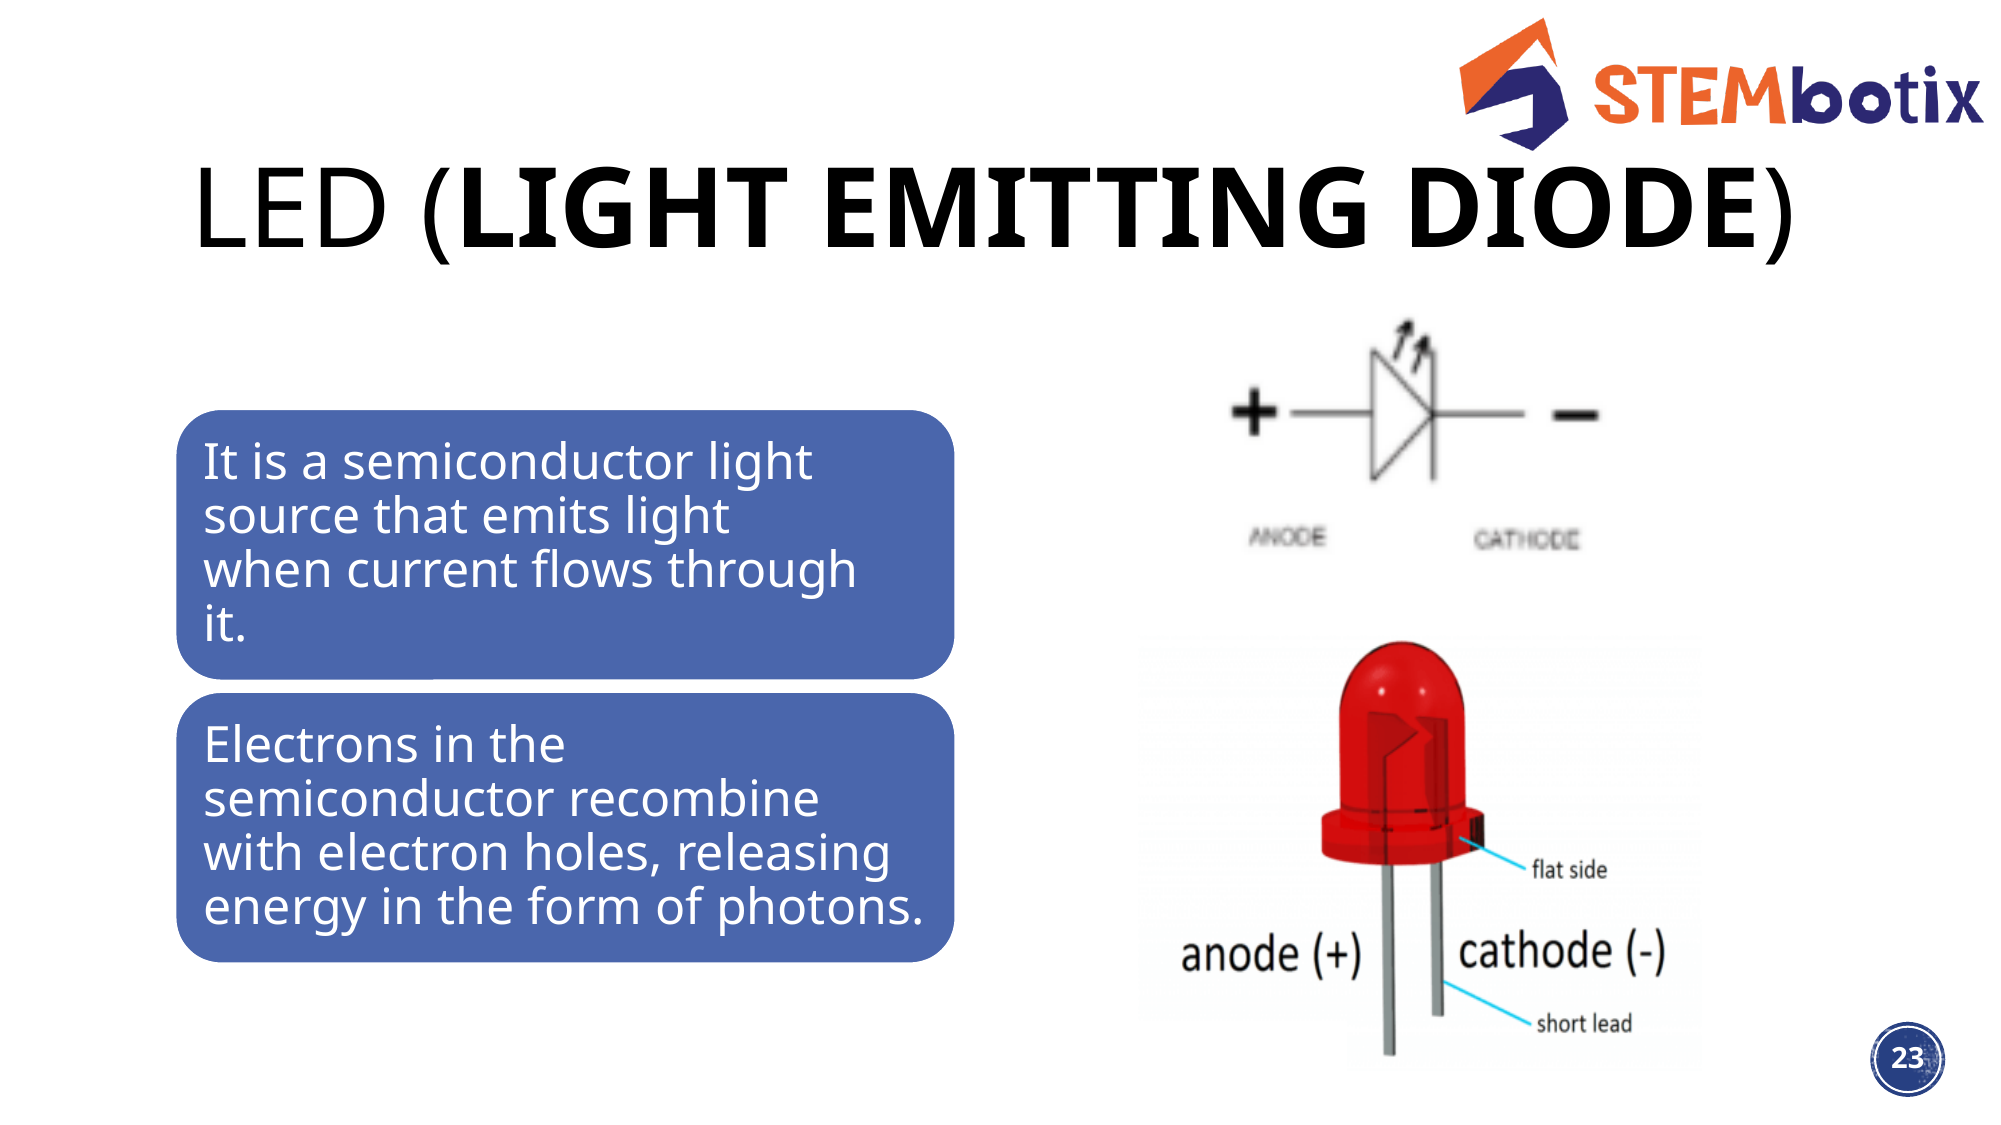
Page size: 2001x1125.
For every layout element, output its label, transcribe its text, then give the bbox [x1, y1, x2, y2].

picture [1884, 1089, 1931, 1097]
slide_number ‹#› [1855, 1028, 1961, 1089]
title LED (LIGHT EMITTING DIODE) [175, 79, 1826, 344]
picture [1887, 1021, 1929, 1028]
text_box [175, 408, 956, 964]
picture [1458, 16, 1984, 151]
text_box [1138, 301, 1702, 1071]
